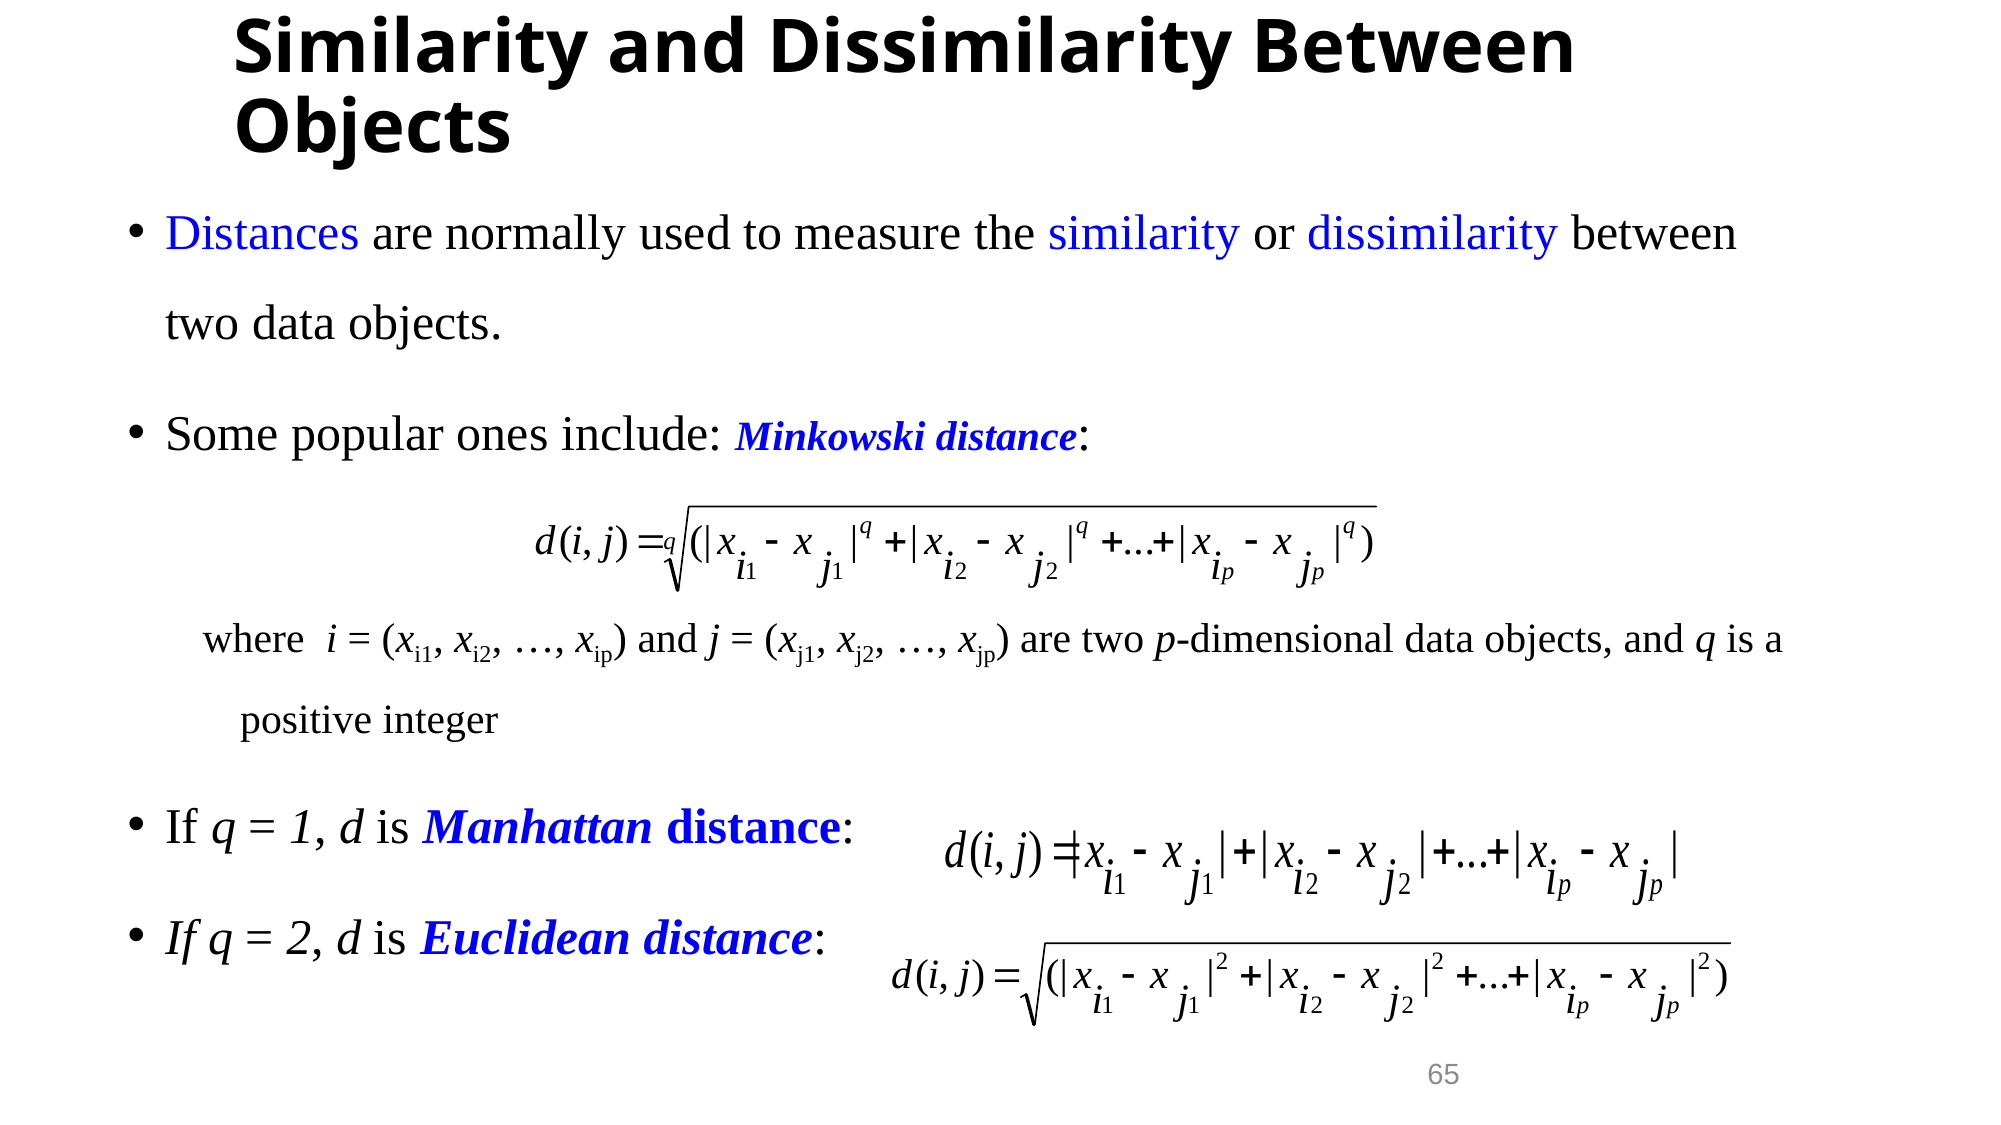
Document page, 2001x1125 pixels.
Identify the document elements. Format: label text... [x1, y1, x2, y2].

list Distances are normally used to measure the similarity or dissimilarity between two data objects. Some popular ones include: Minkowski distance: where i = (xi1, xi2, …, xip) and j = (xj1, xj2, …, xjp) are two p-dimensional data objects, and q is a positive integer If q = 1, d is Manhattan distance: If q = 2, d is Euclidean distance: [112, 162, 1800, 1082]
slide_number 65 [1412, 1042, 1863, 1103]
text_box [940, 823, 1683, 913]
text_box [531, 499, 1381, 598]
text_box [887, 936, 1736, 1033]
title Similarity and Dissimilarity Between Objects [218, 1, 1825, 176]
